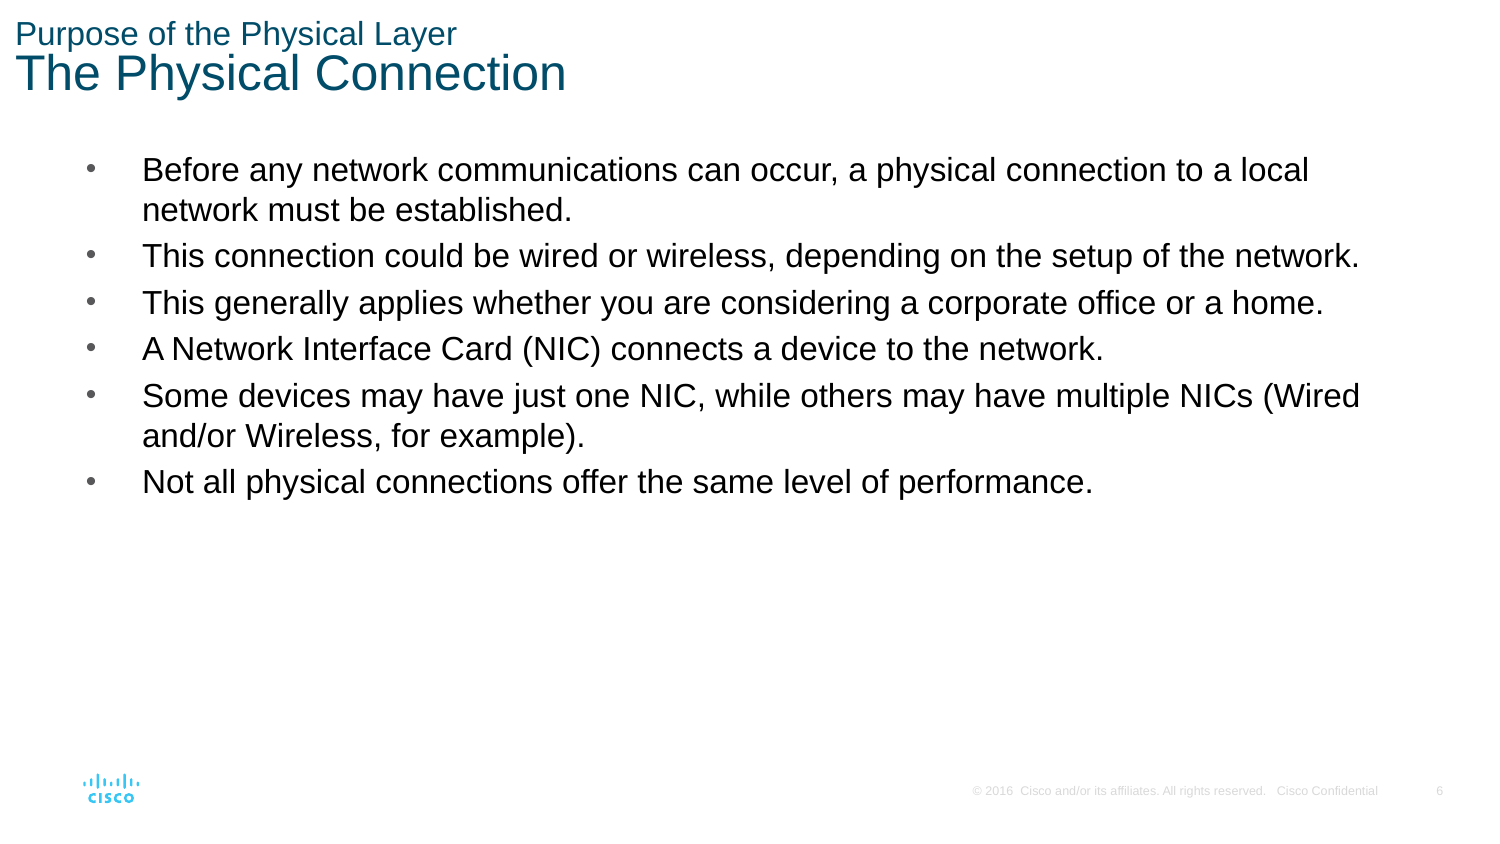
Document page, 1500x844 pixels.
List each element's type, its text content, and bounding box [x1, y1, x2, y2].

list Before any network communications can occur, a physical connection to a local network must be established. This connection could be wired or wireless, depending on the setup of the network. This generally applies whether you are considering a corporate office or a home. A Network Interface Card (NIC) connects a device to the network. Some devices may have just one NIC, while others may have multiple NICs (Wired and/or Wireless, for example). Not all physical connections offer the same level of performance. [70, 140, 1430, 645]
title Purpose of the Physical Layer The Physical Connection [0, 0, 1369, 121]
